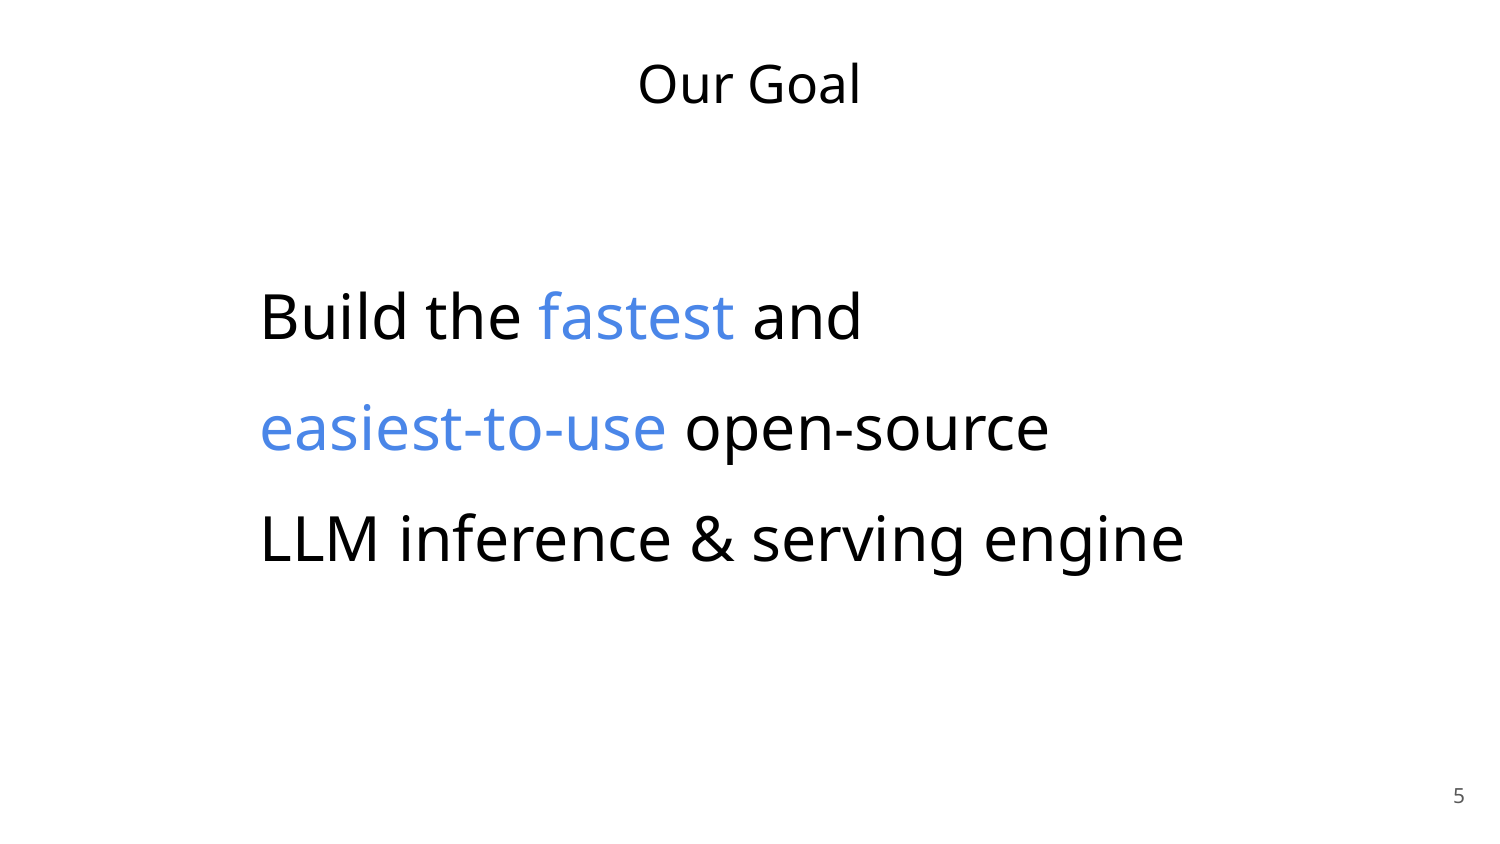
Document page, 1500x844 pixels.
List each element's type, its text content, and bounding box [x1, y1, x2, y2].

list Build the fastest and easiest-to-use open-source LLM inference & serving engine [244, 154, 1256, 686]
title Our Goal [51, 35, 1449, 130]
slide_number ‹#› [1389, 764, 1480, 830]
